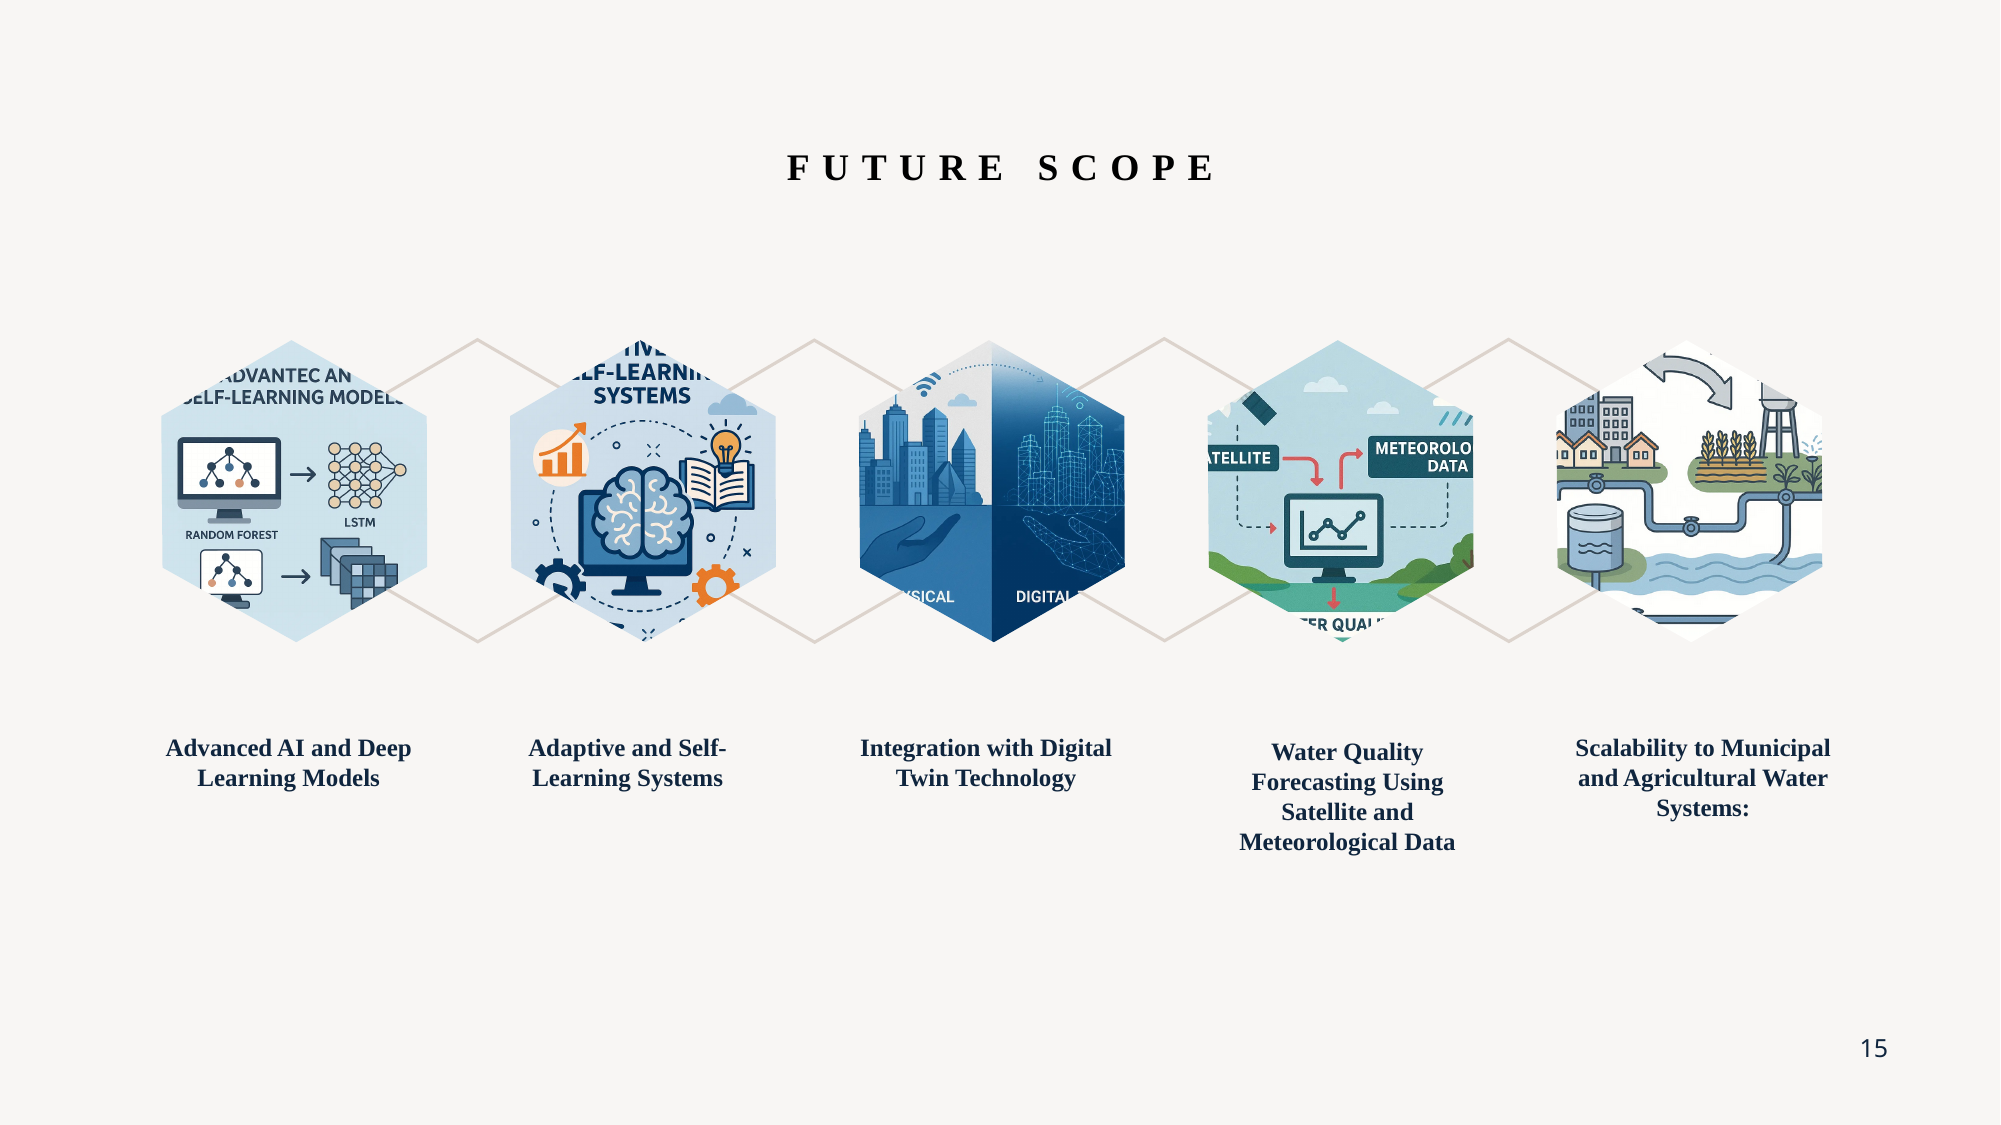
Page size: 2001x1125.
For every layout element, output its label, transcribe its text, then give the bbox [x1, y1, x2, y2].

list Integration with Digital Twin Technology [832, 724, 1141, 808]
list Water Quality Forecasting Using Satellite and Meteorological Data [1193, 728, 1502, 812]
slide_number 15 [1836, 1020, 1912, 1080]
picture [1556, 340, 1823, 643]
list Adaptive and Self-Learning Systems [473, 724, 782, 808]
picture [161, 340, 428, 643]
picture [510, 340, 776, 643]
picture [858, 340, 1125, 643]
title FUTURE SCOPE [137, 59, 1863, 278]
picture [1207, 340, 1474, 643]
list Scalability to Municipal and Agricultural Water Systems: [1549, 724, 1858, 808]
list Advanced AI and Deep Learning Models [134, 724, 443, 808]
